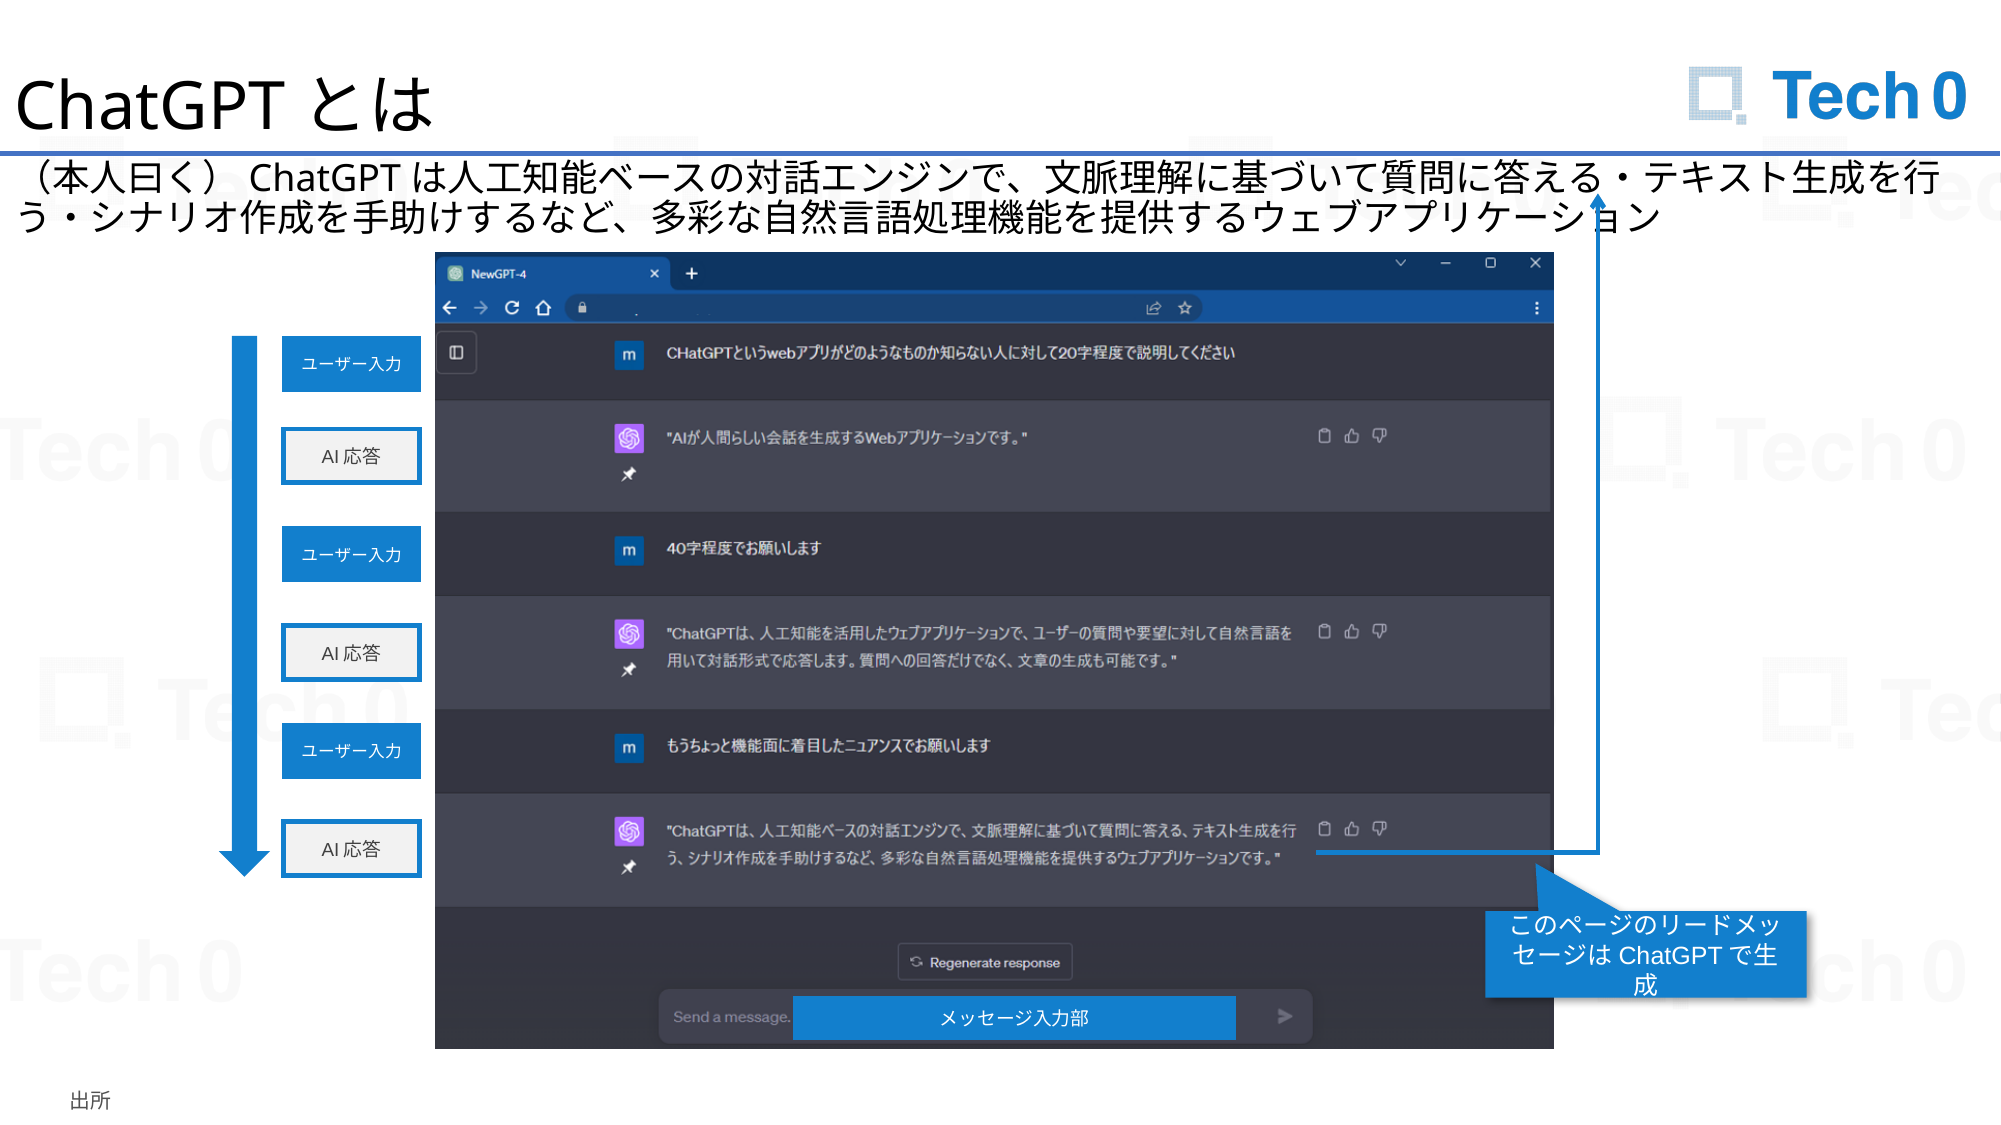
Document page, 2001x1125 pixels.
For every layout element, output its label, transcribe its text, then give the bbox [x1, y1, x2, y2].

text_box ユーザー入力 [282, 723, 421, 779]
text_box ユーザー入力 [282, 526, 421, 582]
text_box [218, 335, 271, 877]
list （本人曰く）ChatGPTは人工知能ベースの対話エンジンで、文脈理解に基づいて質問に答える・テキスト生成を行う・シナリオ作成を手助けするなど、多彩な自然言語処理機能を提供するウェブアプリケーション [0, 151, 2000, 269]
text_box ユーザー入力 [282, 336, 421, 392]
picture [435, 252, 1554, 1049]
list ChatGPTとは [0, 0, 2000, 151]
text_box AI応答 [282, 820, 421, 876]
text_box AI応答 [282, 428, 421, 484]
text_box このページのリードメッセージはChatGPTで生成 [1554, 873, 1807, 998]
text_box AI応答 [282, 625, 421, 681]
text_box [1316, 193, 1598, 853]
